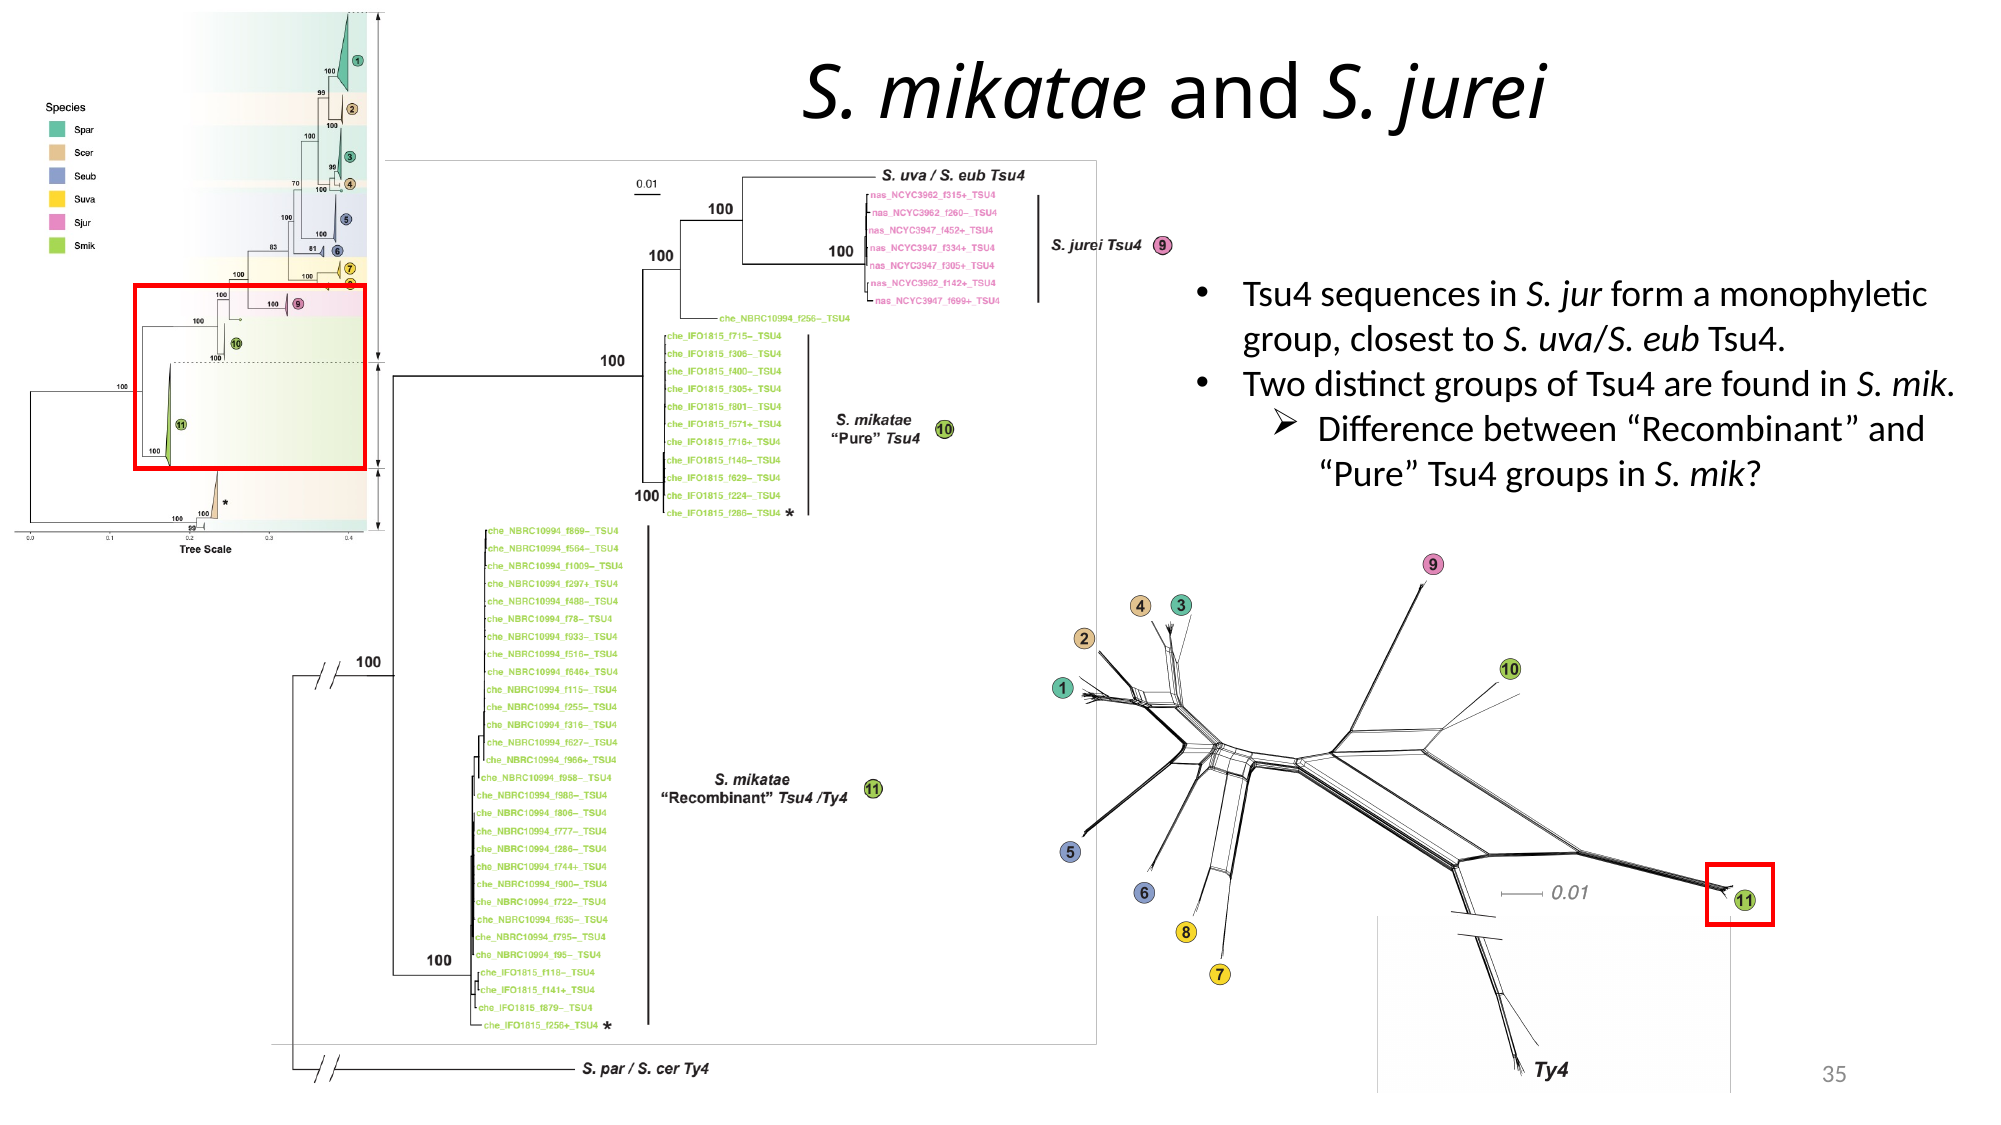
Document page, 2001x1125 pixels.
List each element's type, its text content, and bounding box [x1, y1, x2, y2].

slide_number 35 [1412, 1042, 1863, 1103]
text_box S. mikatae and S. jurei [787, 35, 1825, 141]
picture [271, 141, 1774, 1093]
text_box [8, 8, 385, 563]
text_box Tsu4 sequences in S. jur form a monophyletic group, closest to S. uva/S. eub Tsu4. Two distinct groups of Tsu4 are found in S. mik. Difference between “Recombinant” and “Pure” Tsu4 groups in S. mik? [1182, 261, 2000, 502]
